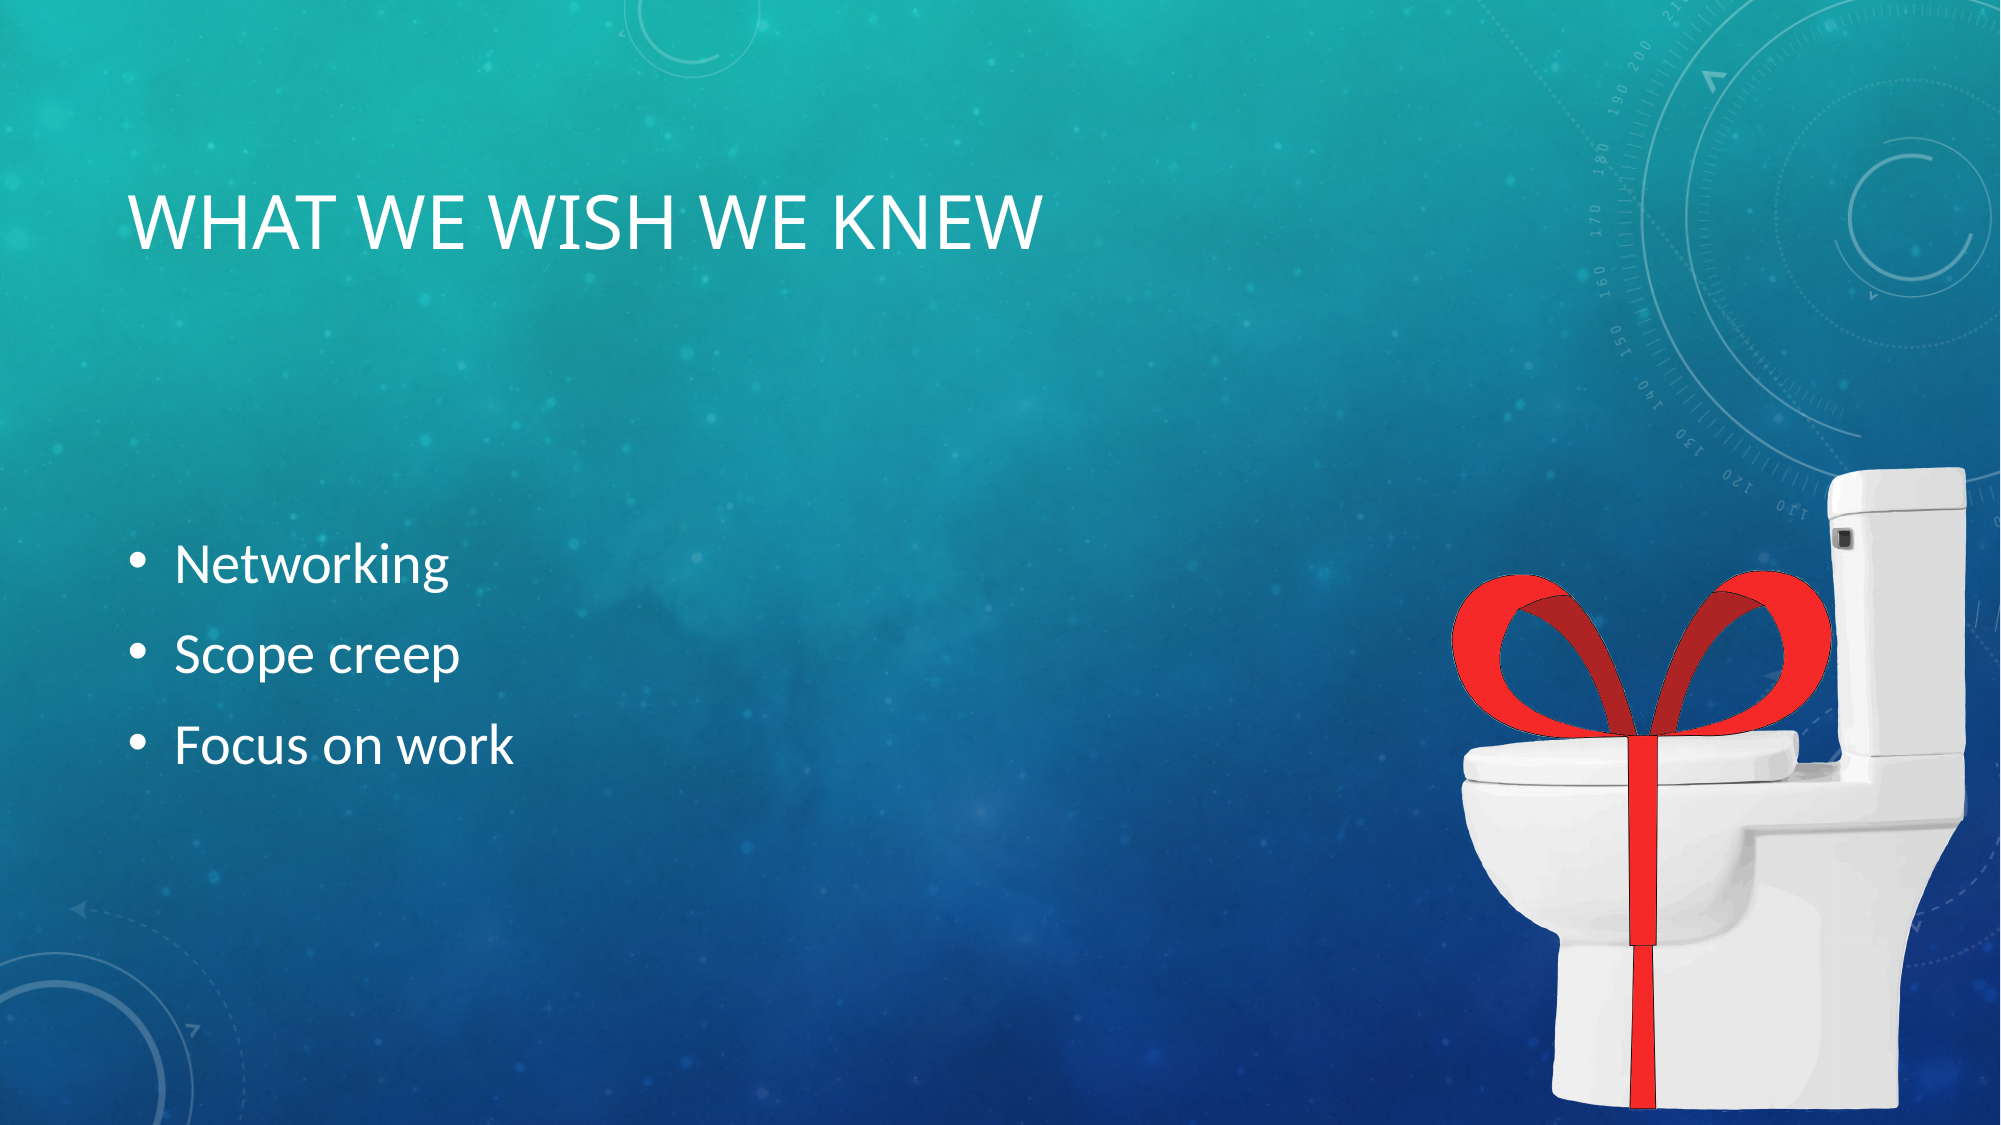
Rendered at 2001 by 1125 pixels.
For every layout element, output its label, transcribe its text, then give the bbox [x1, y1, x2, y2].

picture [0, 0, 2001, 1125]
list Networking Scope creep Focus on work [112, 351, 1775, 950]
title What We Wish We Knew [112, 99, 1775, 339]
